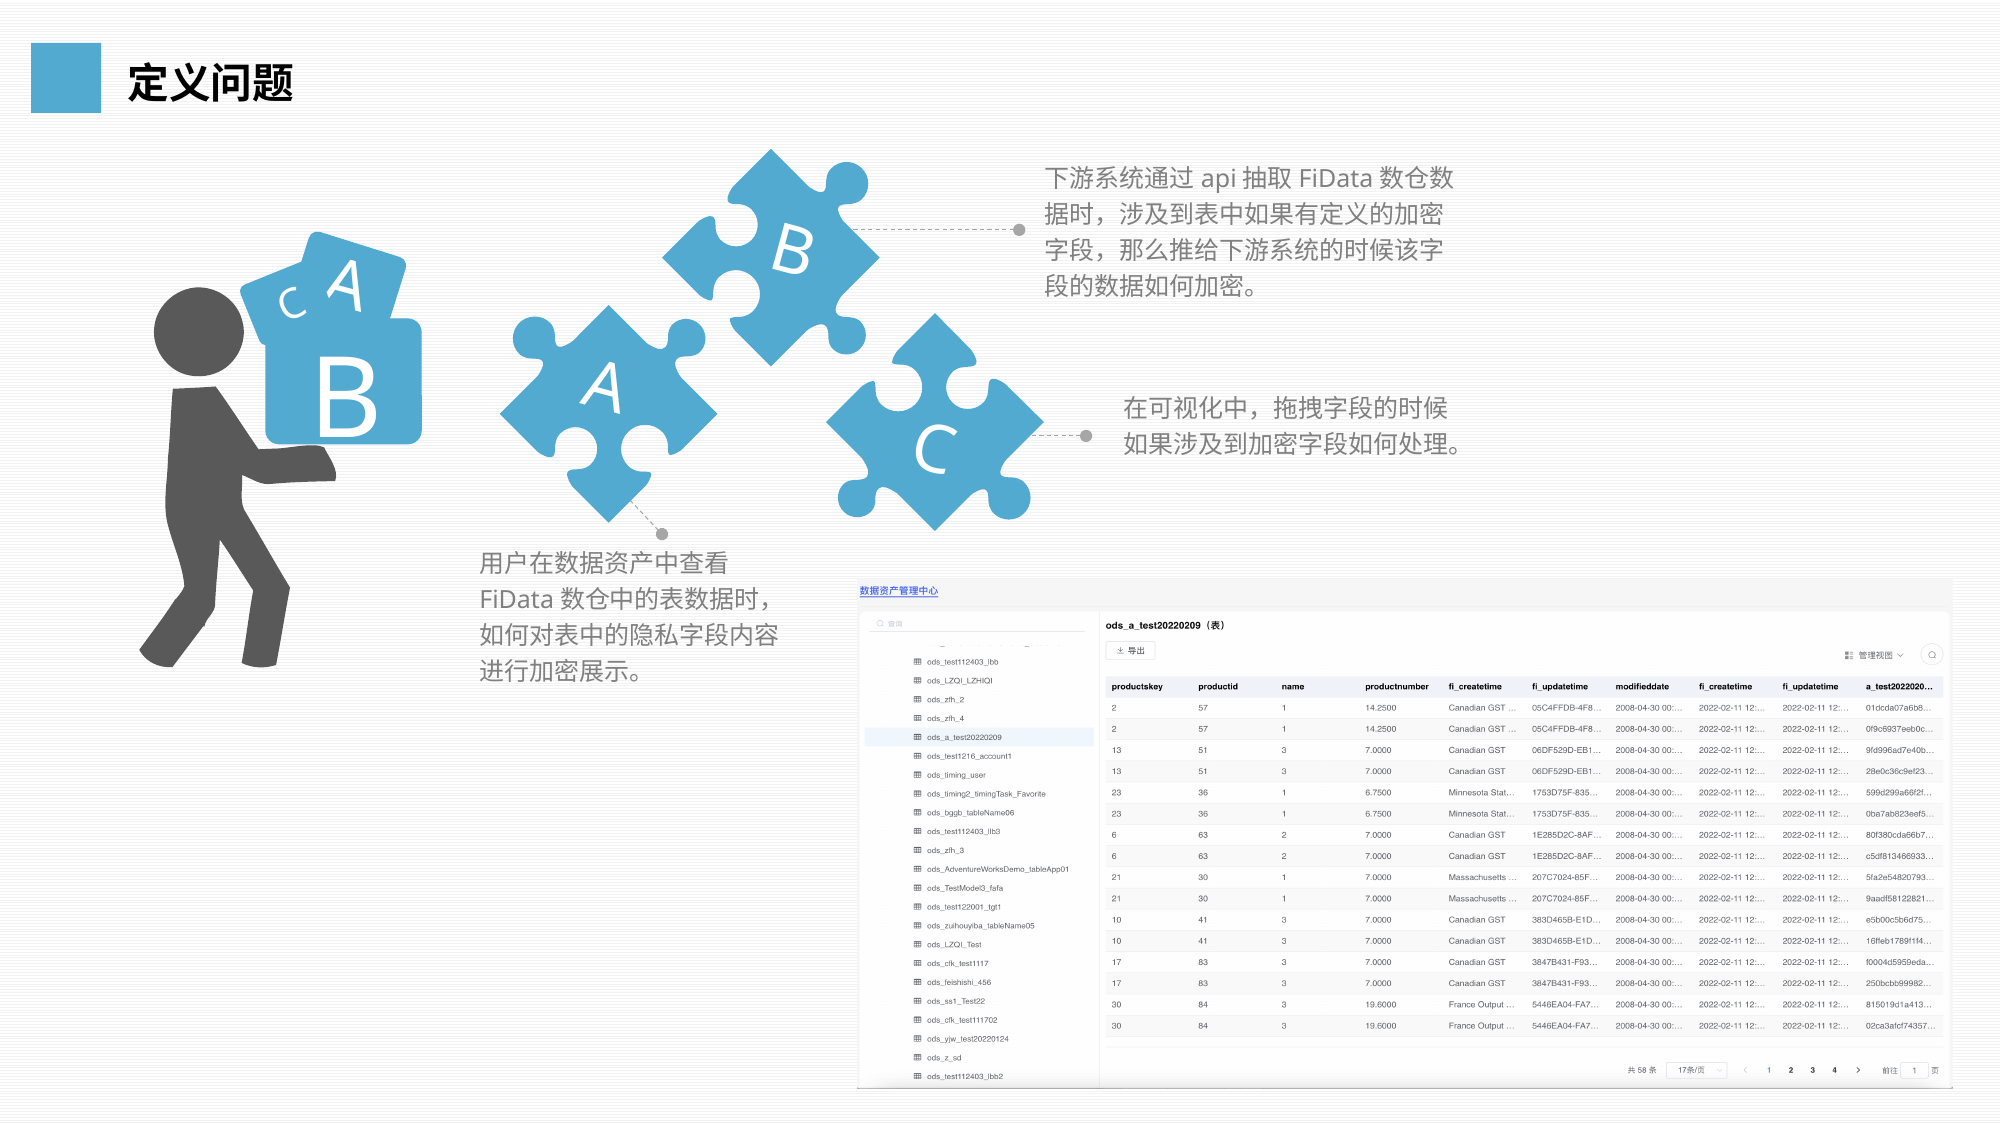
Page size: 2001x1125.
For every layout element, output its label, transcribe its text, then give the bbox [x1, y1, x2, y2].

text_box 在可视化中，拖拽字段的时候如果涉及到加密字段如何处理。 [1116, 379, 1465, 466]
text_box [704, 155, 909, 360]
text_box 下游系统通过api抽取FiData数仓数据时，涉及到表中如果有定义的加密字段，那么推给下游系统的时候该字段的数据如何加密。 [1037, 149, 1465, 308]
text_box [1007, 223, 1026, 237]
picture [857, 579, 1953, 1089]
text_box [832, 355, 1038, 561]
text_box [1074, 429, 1093, 443]
text_box 用户在数据资产中查看FiData数仓中的表数据时，如何对表中的隐私字段内容进行加密展示。 [471, 534, 790, 693]
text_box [139, 233, 422, 668]
text_box [30, 42, 102, 114]
text_box [653, 525, 669, 541]
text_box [506, 275, 711, 481]
text_box 定义问题 [112, 49, 1113, 115]
